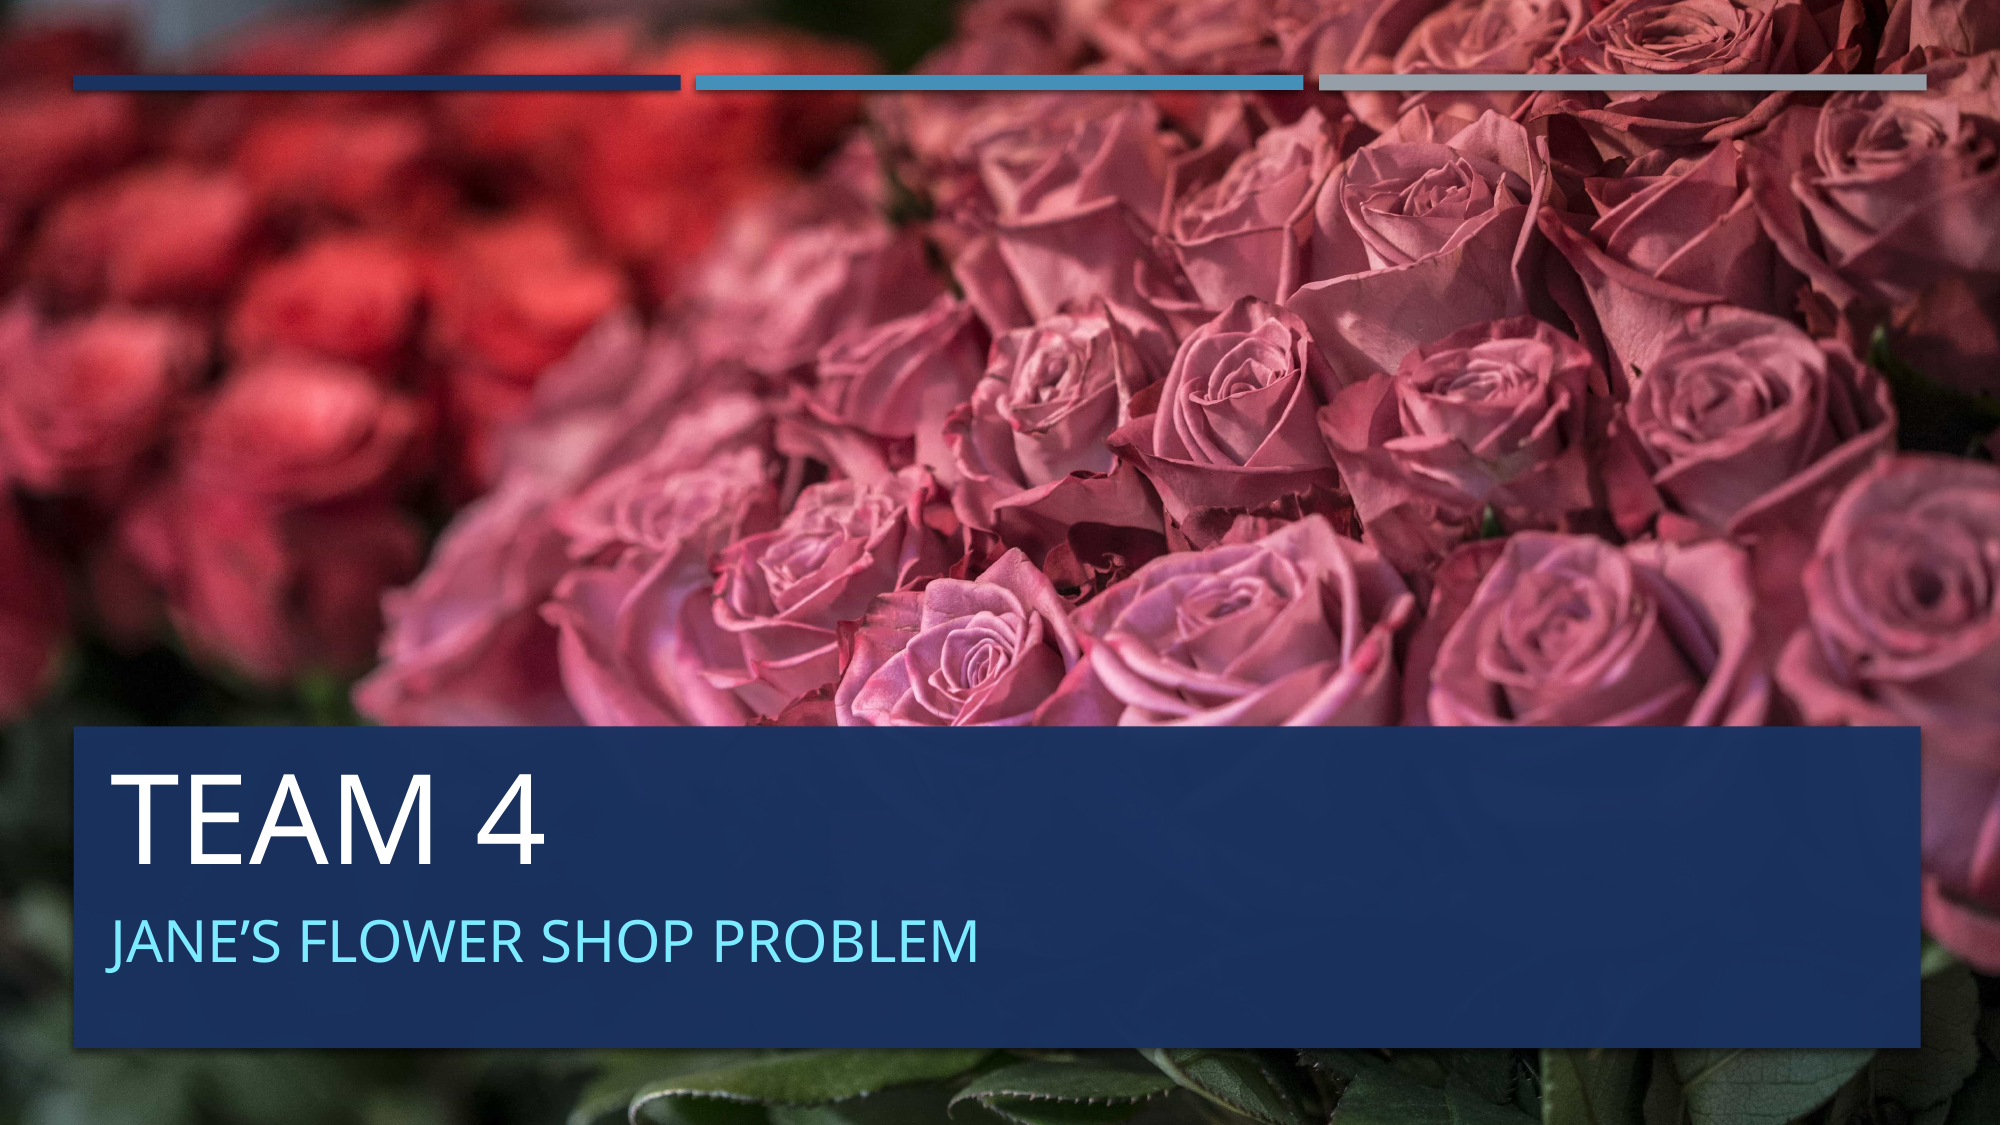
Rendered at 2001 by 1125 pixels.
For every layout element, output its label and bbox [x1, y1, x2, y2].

picture [0, 0, 2000, 1125]
text_box [72, 73, 1928, 92]
